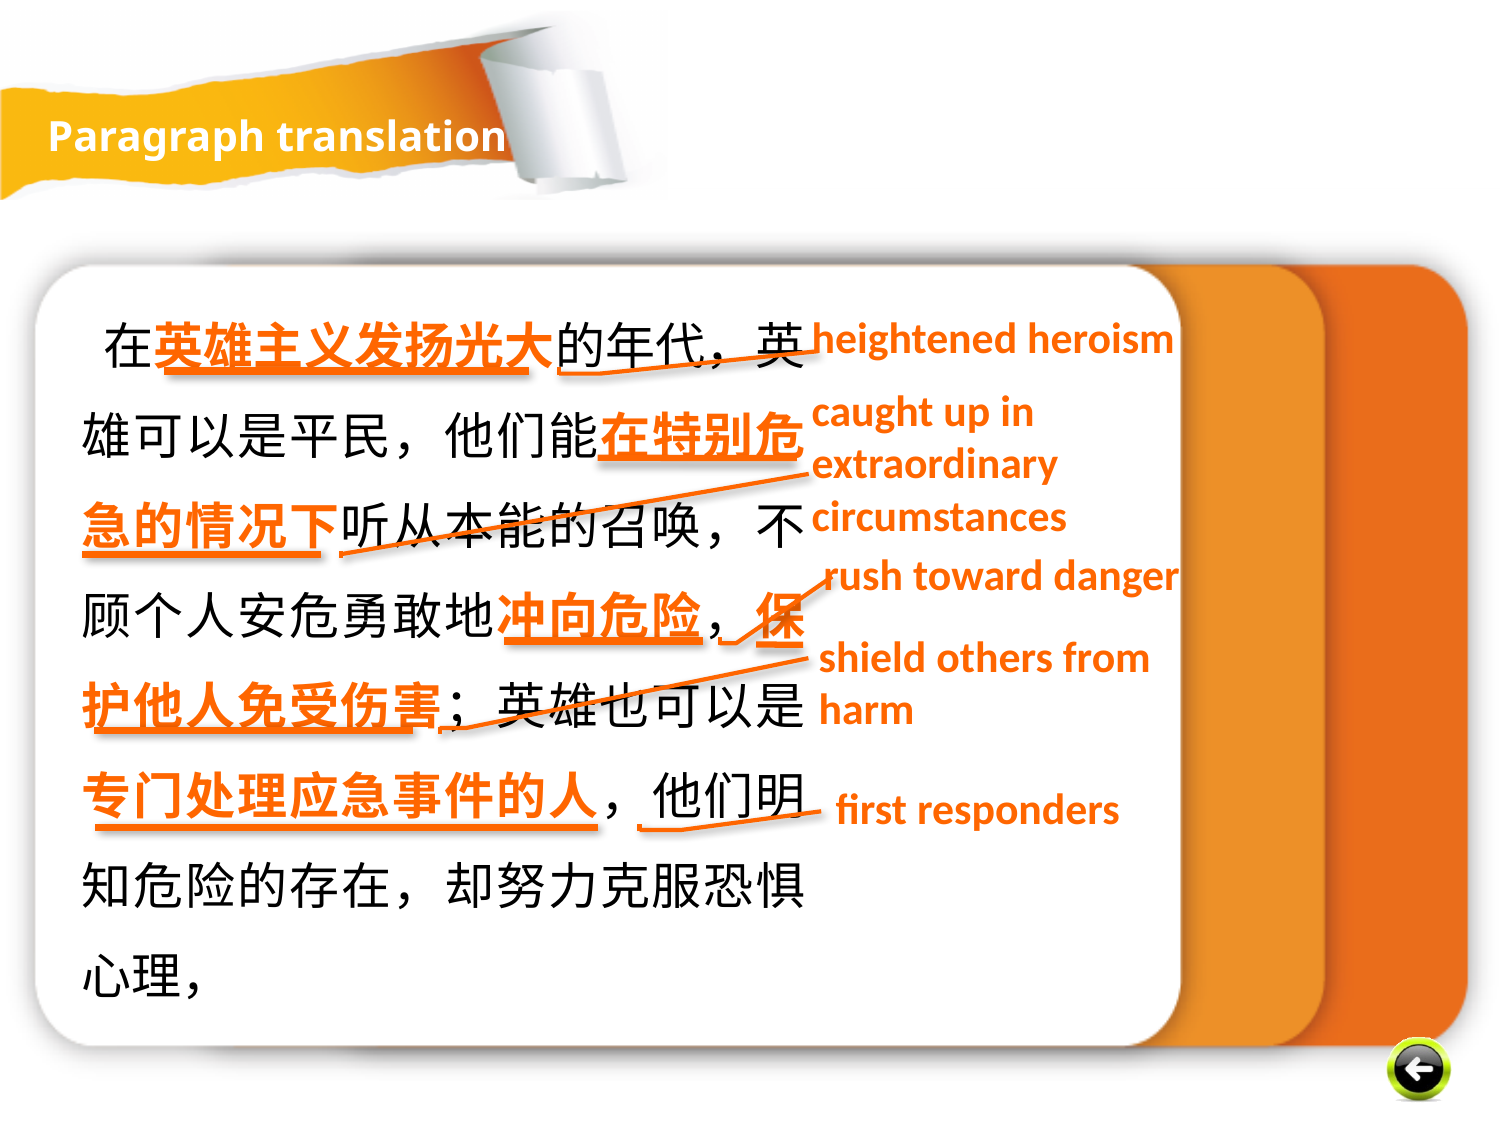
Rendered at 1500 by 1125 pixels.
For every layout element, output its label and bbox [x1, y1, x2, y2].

text_box [0, 9, 668, 200]
picture [0, 187, 1500, 1107]
